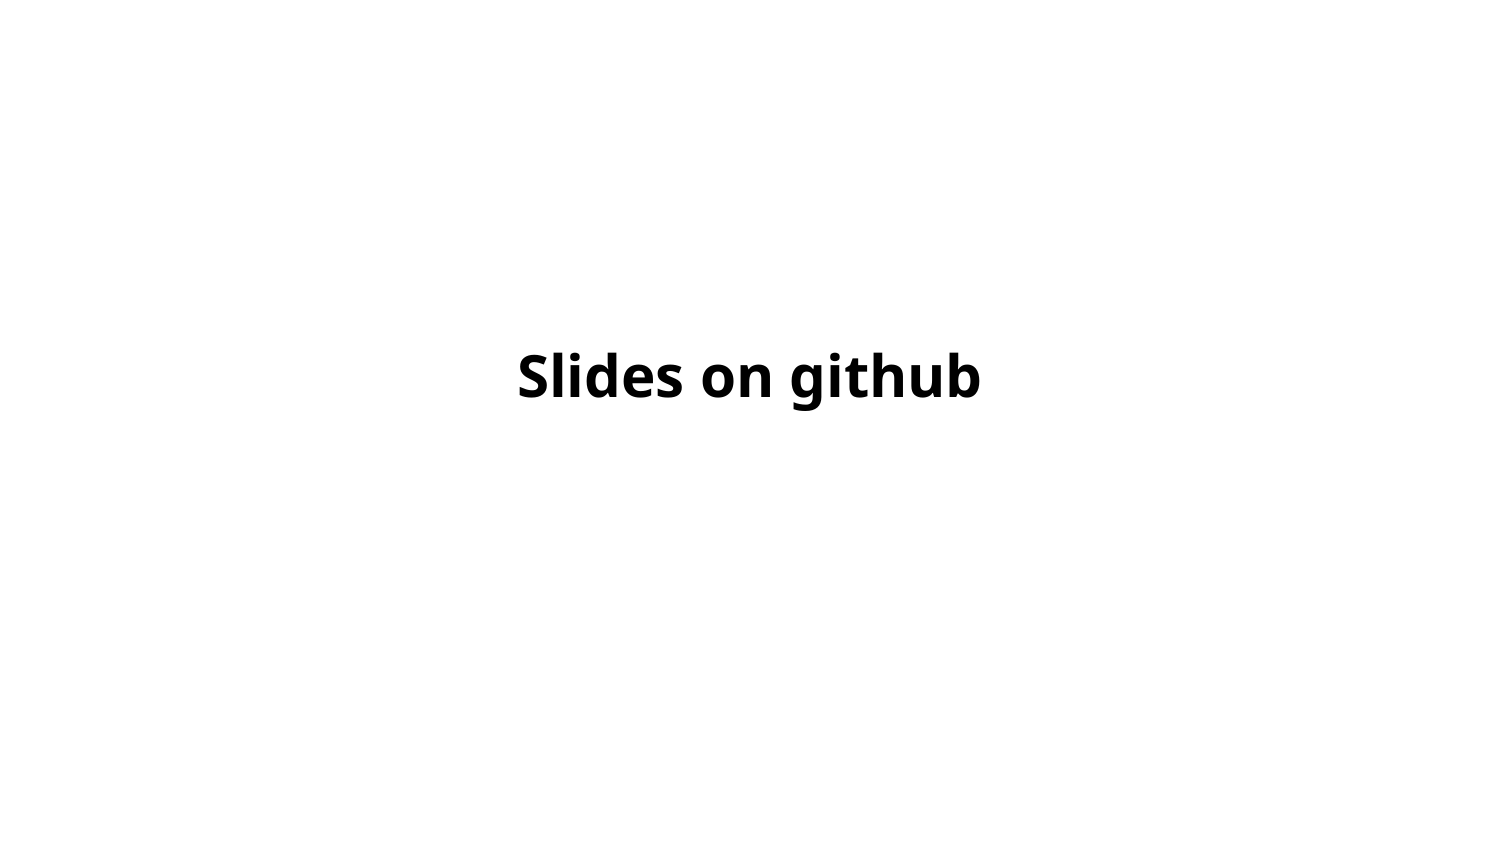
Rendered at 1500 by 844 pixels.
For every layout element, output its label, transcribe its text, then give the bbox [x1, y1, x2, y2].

title Slides on github [51, 323, 1449, 418]
